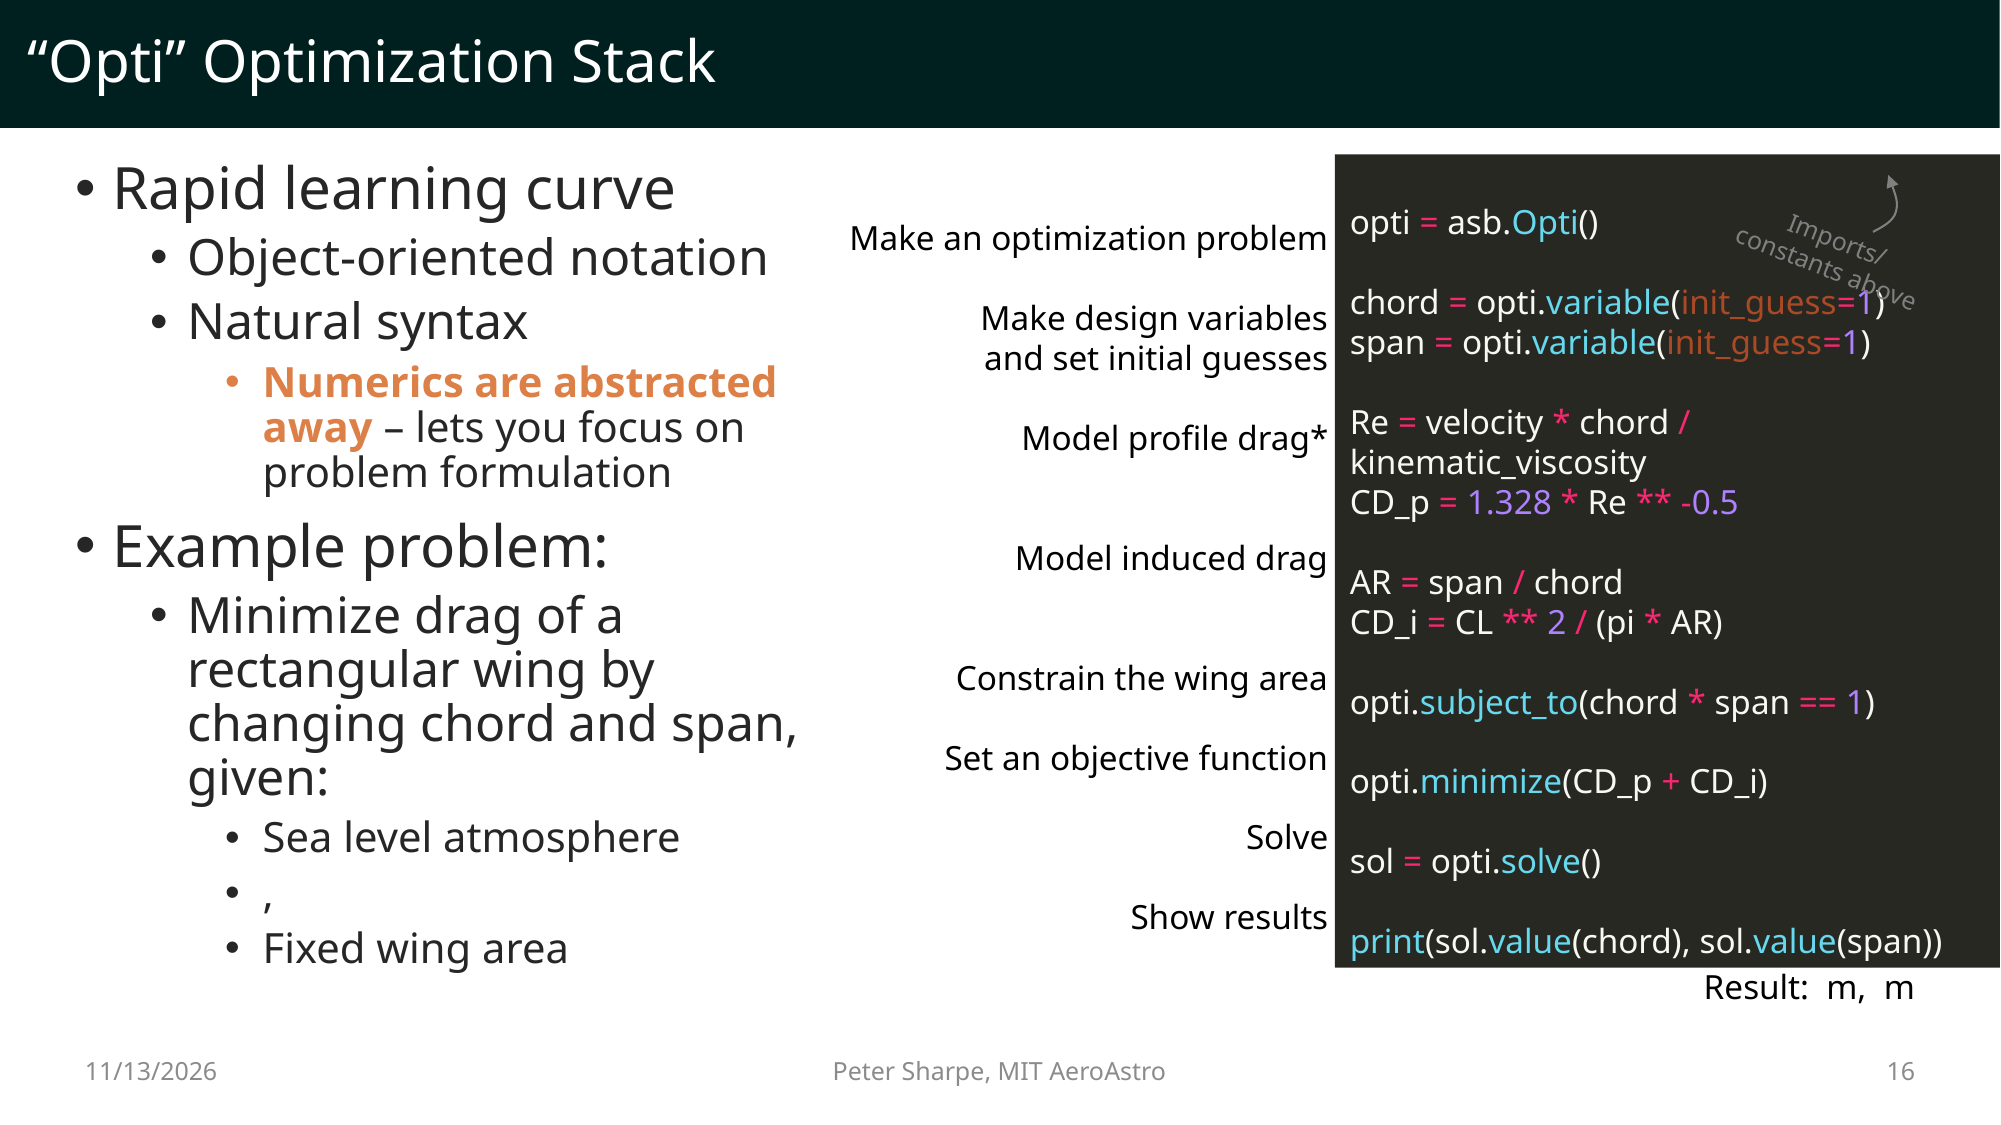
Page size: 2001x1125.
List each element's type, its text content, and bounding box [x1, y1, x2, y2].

title “Opti” Optimization Stack [12, 23, 1873, 105]
text_box Imports/constants above [1705, 174, 1959, 332]
text_box [1872, 174, 1899, 233]
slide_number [69, 1042, 267, 1103]
text_box Make an optimization problem Make design variables and set initial guesses Model profile drag* Model induced drag Constrain the wing area Set an objective function Solve Show results [834, 210, 1344, 944]
text_box opti = asb.Opti() chord = opti.variable(init_guess=1) span = opti.variable(init_guess=1) Re = velocity * chord / kinematic_viscosity CD_p = 1.328 * Re ** -0.5 AR = span / chord CD_i = CL ** 2 / (pi * AR) opti.subject_to(chord * span == 1) opti.minimize(CD_p + CD_i) sol = opti.solve() print(sol.value(chord), sol.value(span)) [1334, 154, 2000, 968]
footer Peter Sharpe, MIT AeroAstro [287, 1042, 1713, 1103]
slide_number 16 [1733, 1042, 1931, 1103]
